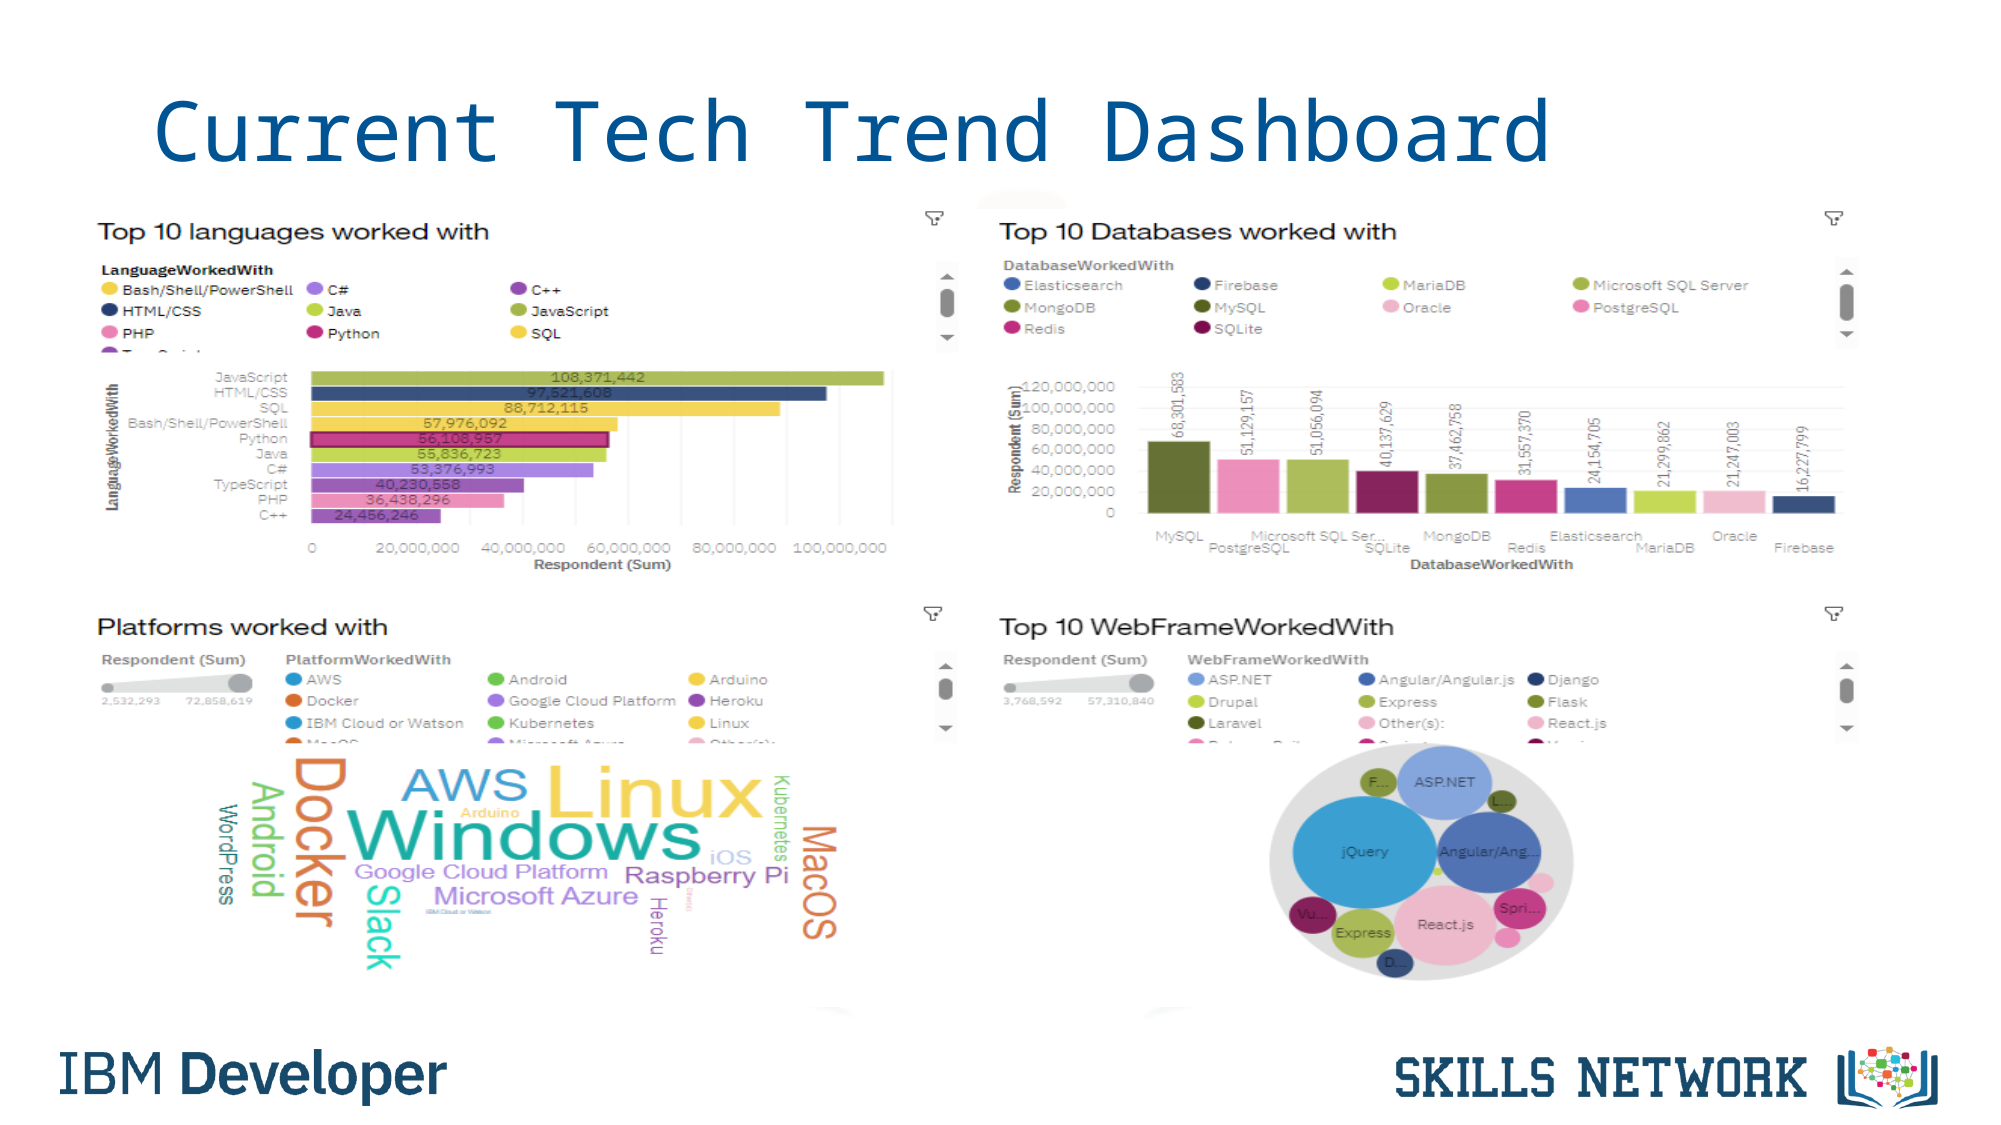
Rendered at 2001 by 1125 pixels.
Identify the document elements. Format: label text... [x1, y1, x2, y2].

picture [91, 209, 1884, 1007]
title Current Tech Trend Dashboard [137, 59, 1863, 209]
picture [55, 1045, 459, 1108]
picture [1390, 1045, 1945, 1111]
